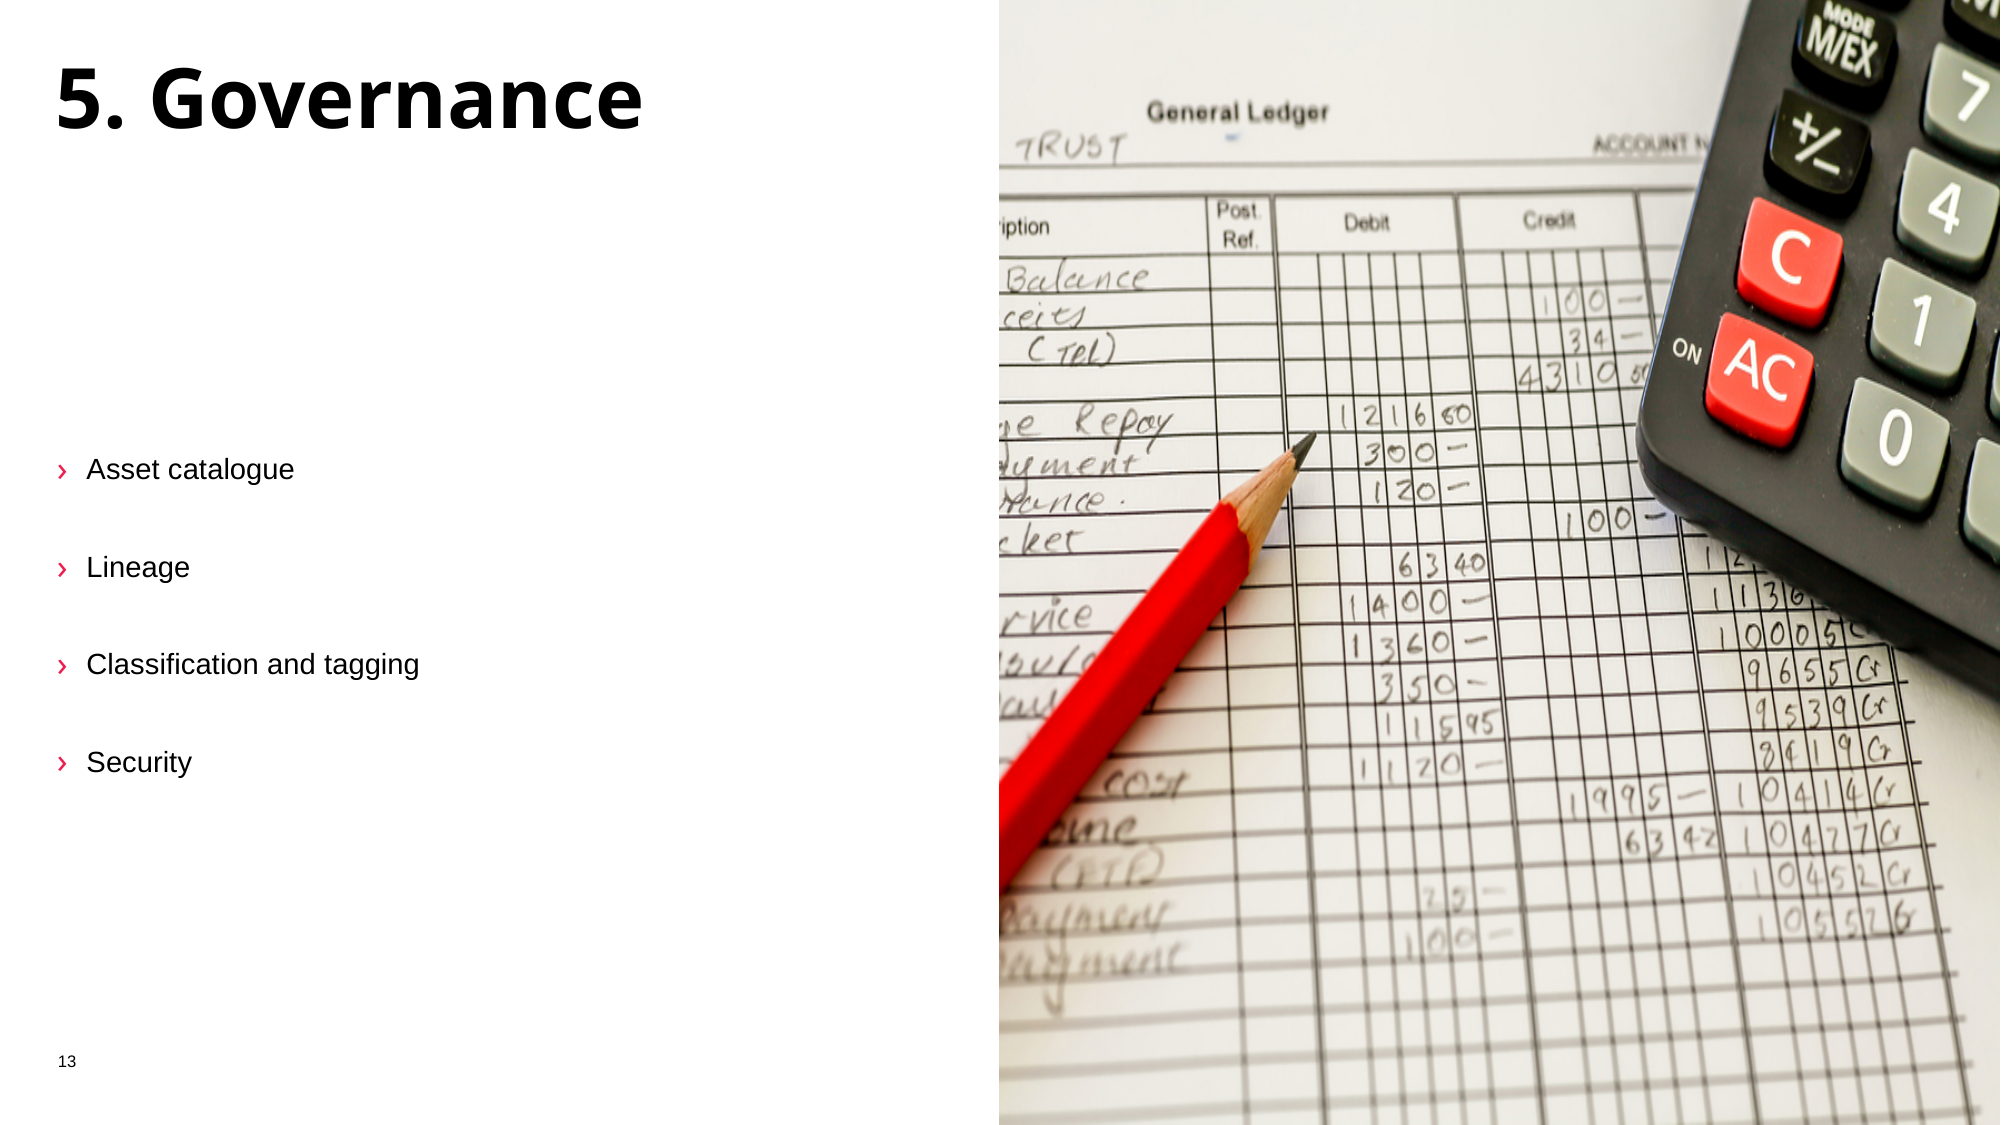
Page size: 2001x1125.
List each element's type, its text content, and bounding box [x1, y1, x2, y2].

picture [999, 0, 2000, 1125]
slide_number 13 [56, 1050, 77, 1071]
list 5. Governance [55, 56, 888, 148]
list Asset catalogue Lineage Classification and tagging Security [56, 450, 888, 855]
